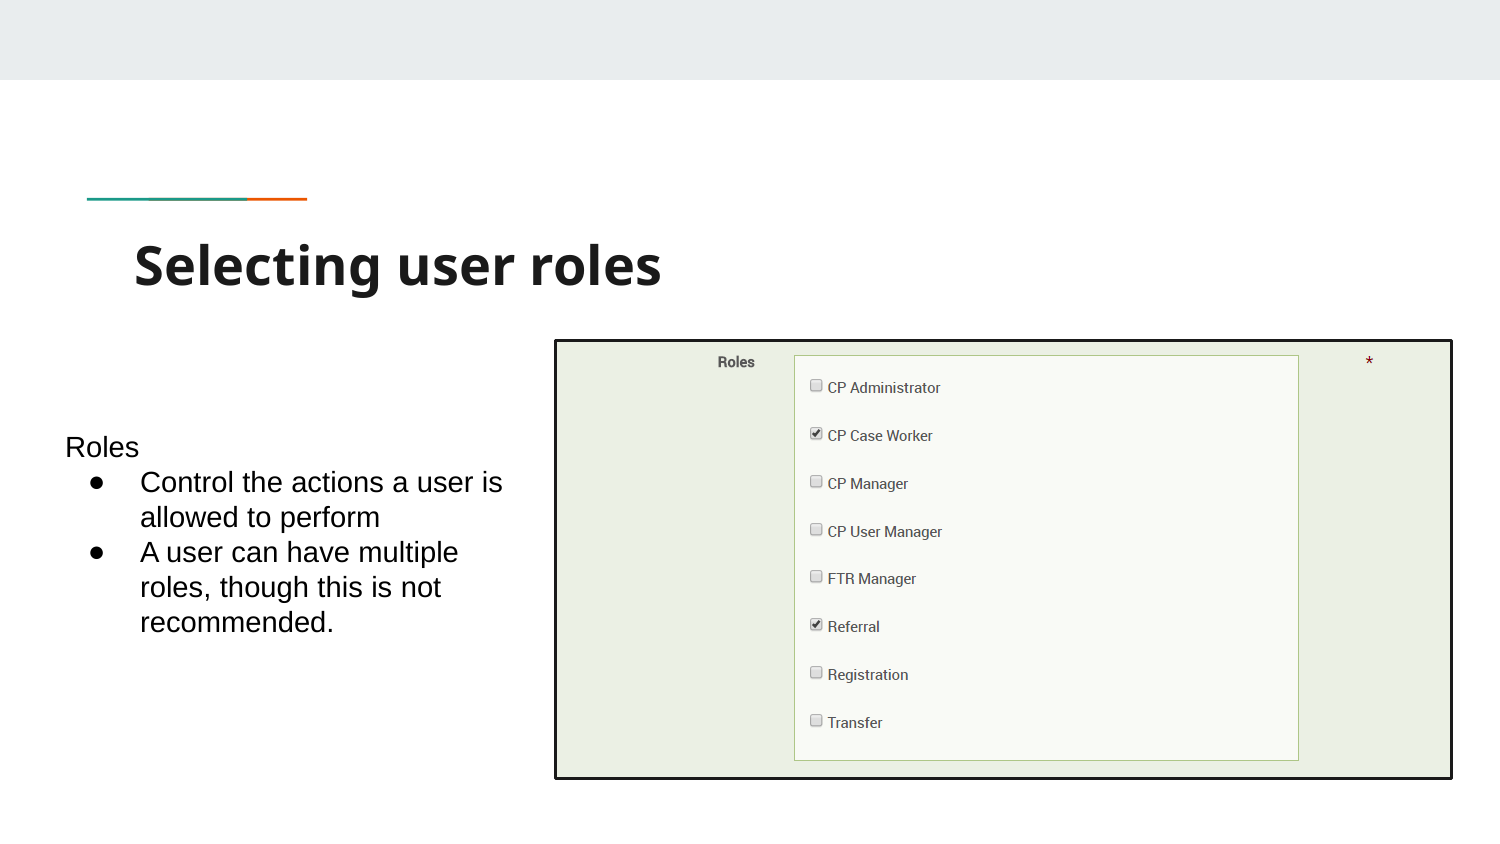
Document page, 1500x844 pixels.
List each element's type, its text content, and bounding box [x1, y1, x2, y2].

text_box Roles Control the actions a user is allowed to perform A user can have multiple roles, though this is not recommended. [49, 413, 520, 636]
picture [556, 341, 1451, 778]
title Selecting user roles [119, 216, 1475, 305]
